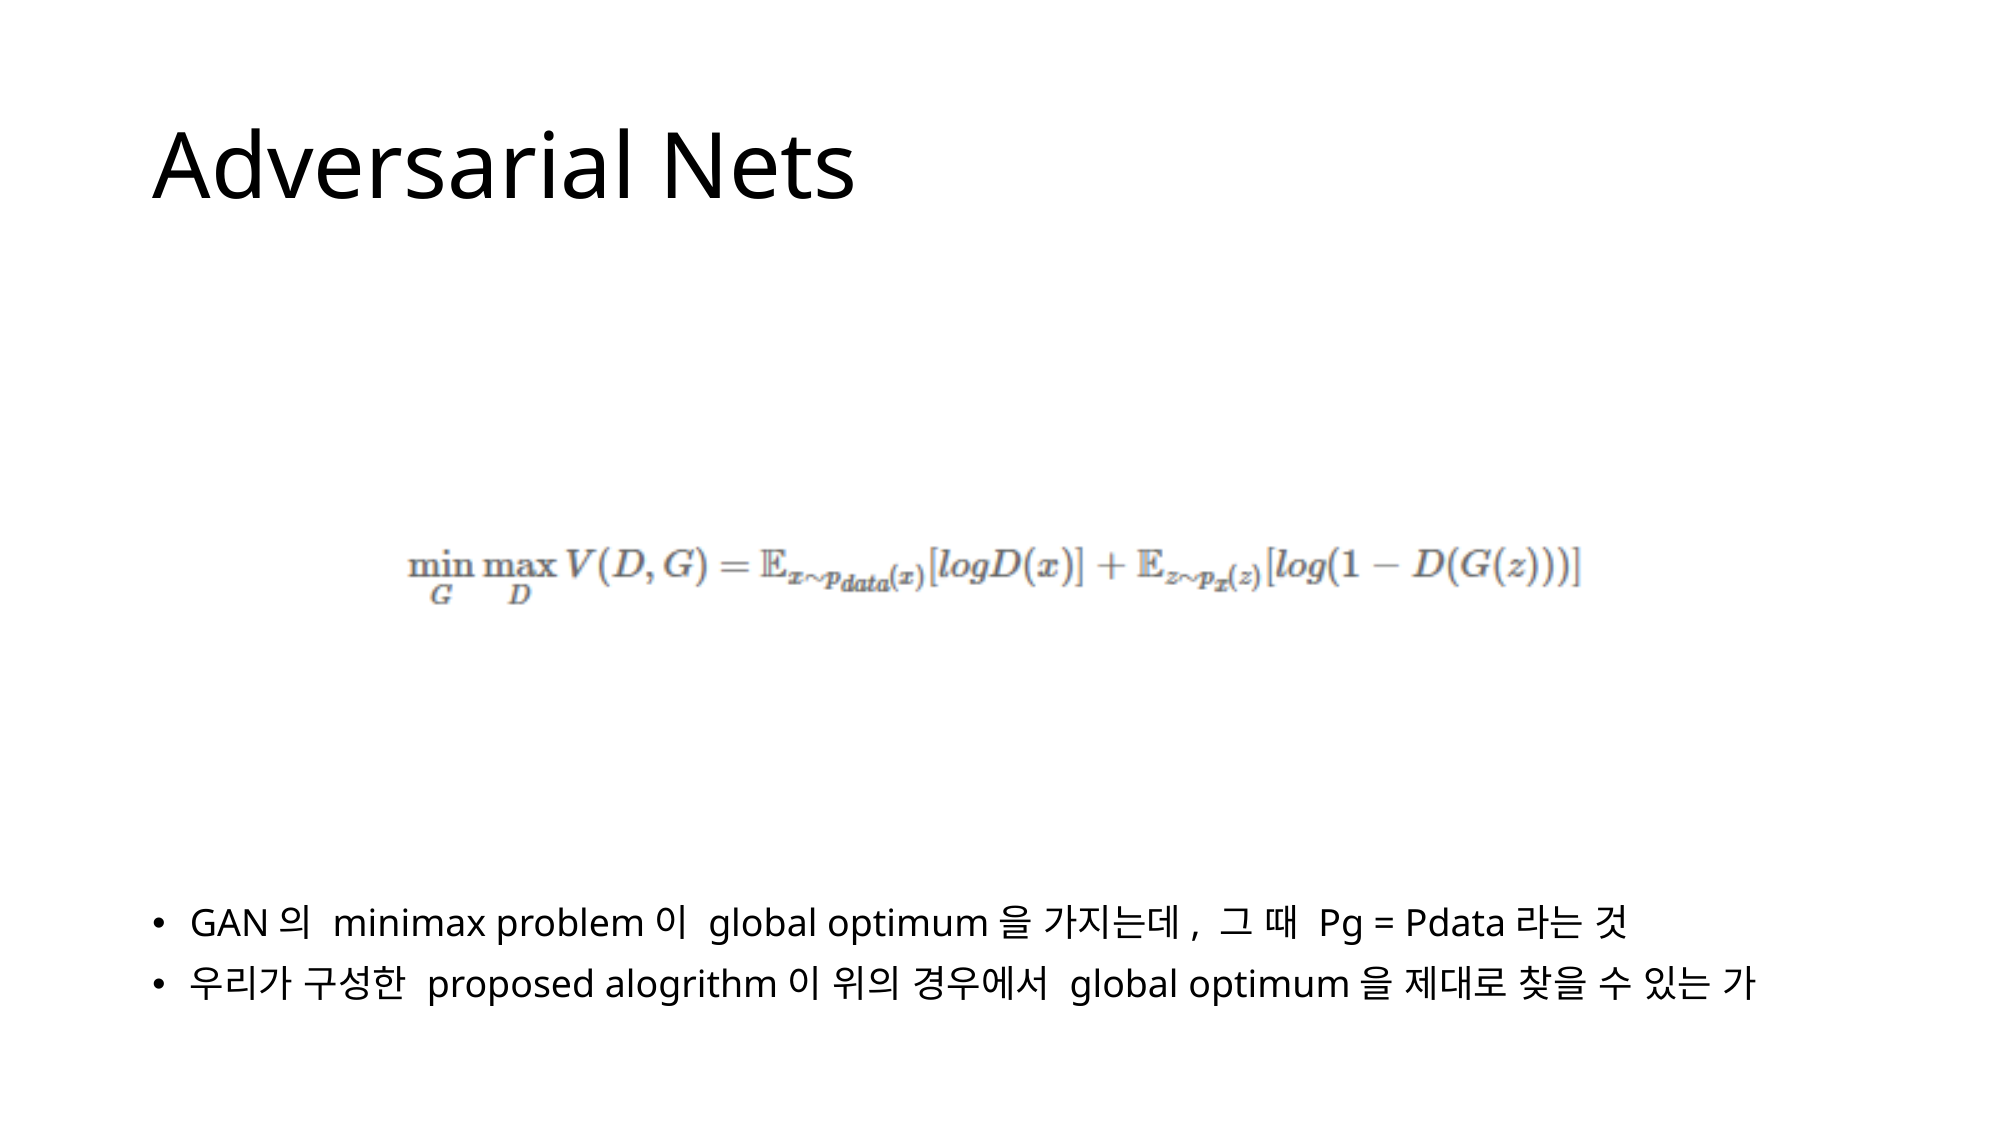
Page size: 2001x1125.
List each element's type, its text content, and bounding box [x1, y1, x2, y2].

list GAN의 minimax problem이 global optimum을 가지는데, 그 때 Pg = Pdata라는 것 우리가 구성한 proposed alogrithm이 위의 경우에서 global optimum을 제대로 찾을 수 있는 가 [137, 299, 1863, 1014]
title Adversarial Nets [137, 59, 1863, 278]
picture [390, 518, 1610, 636]
